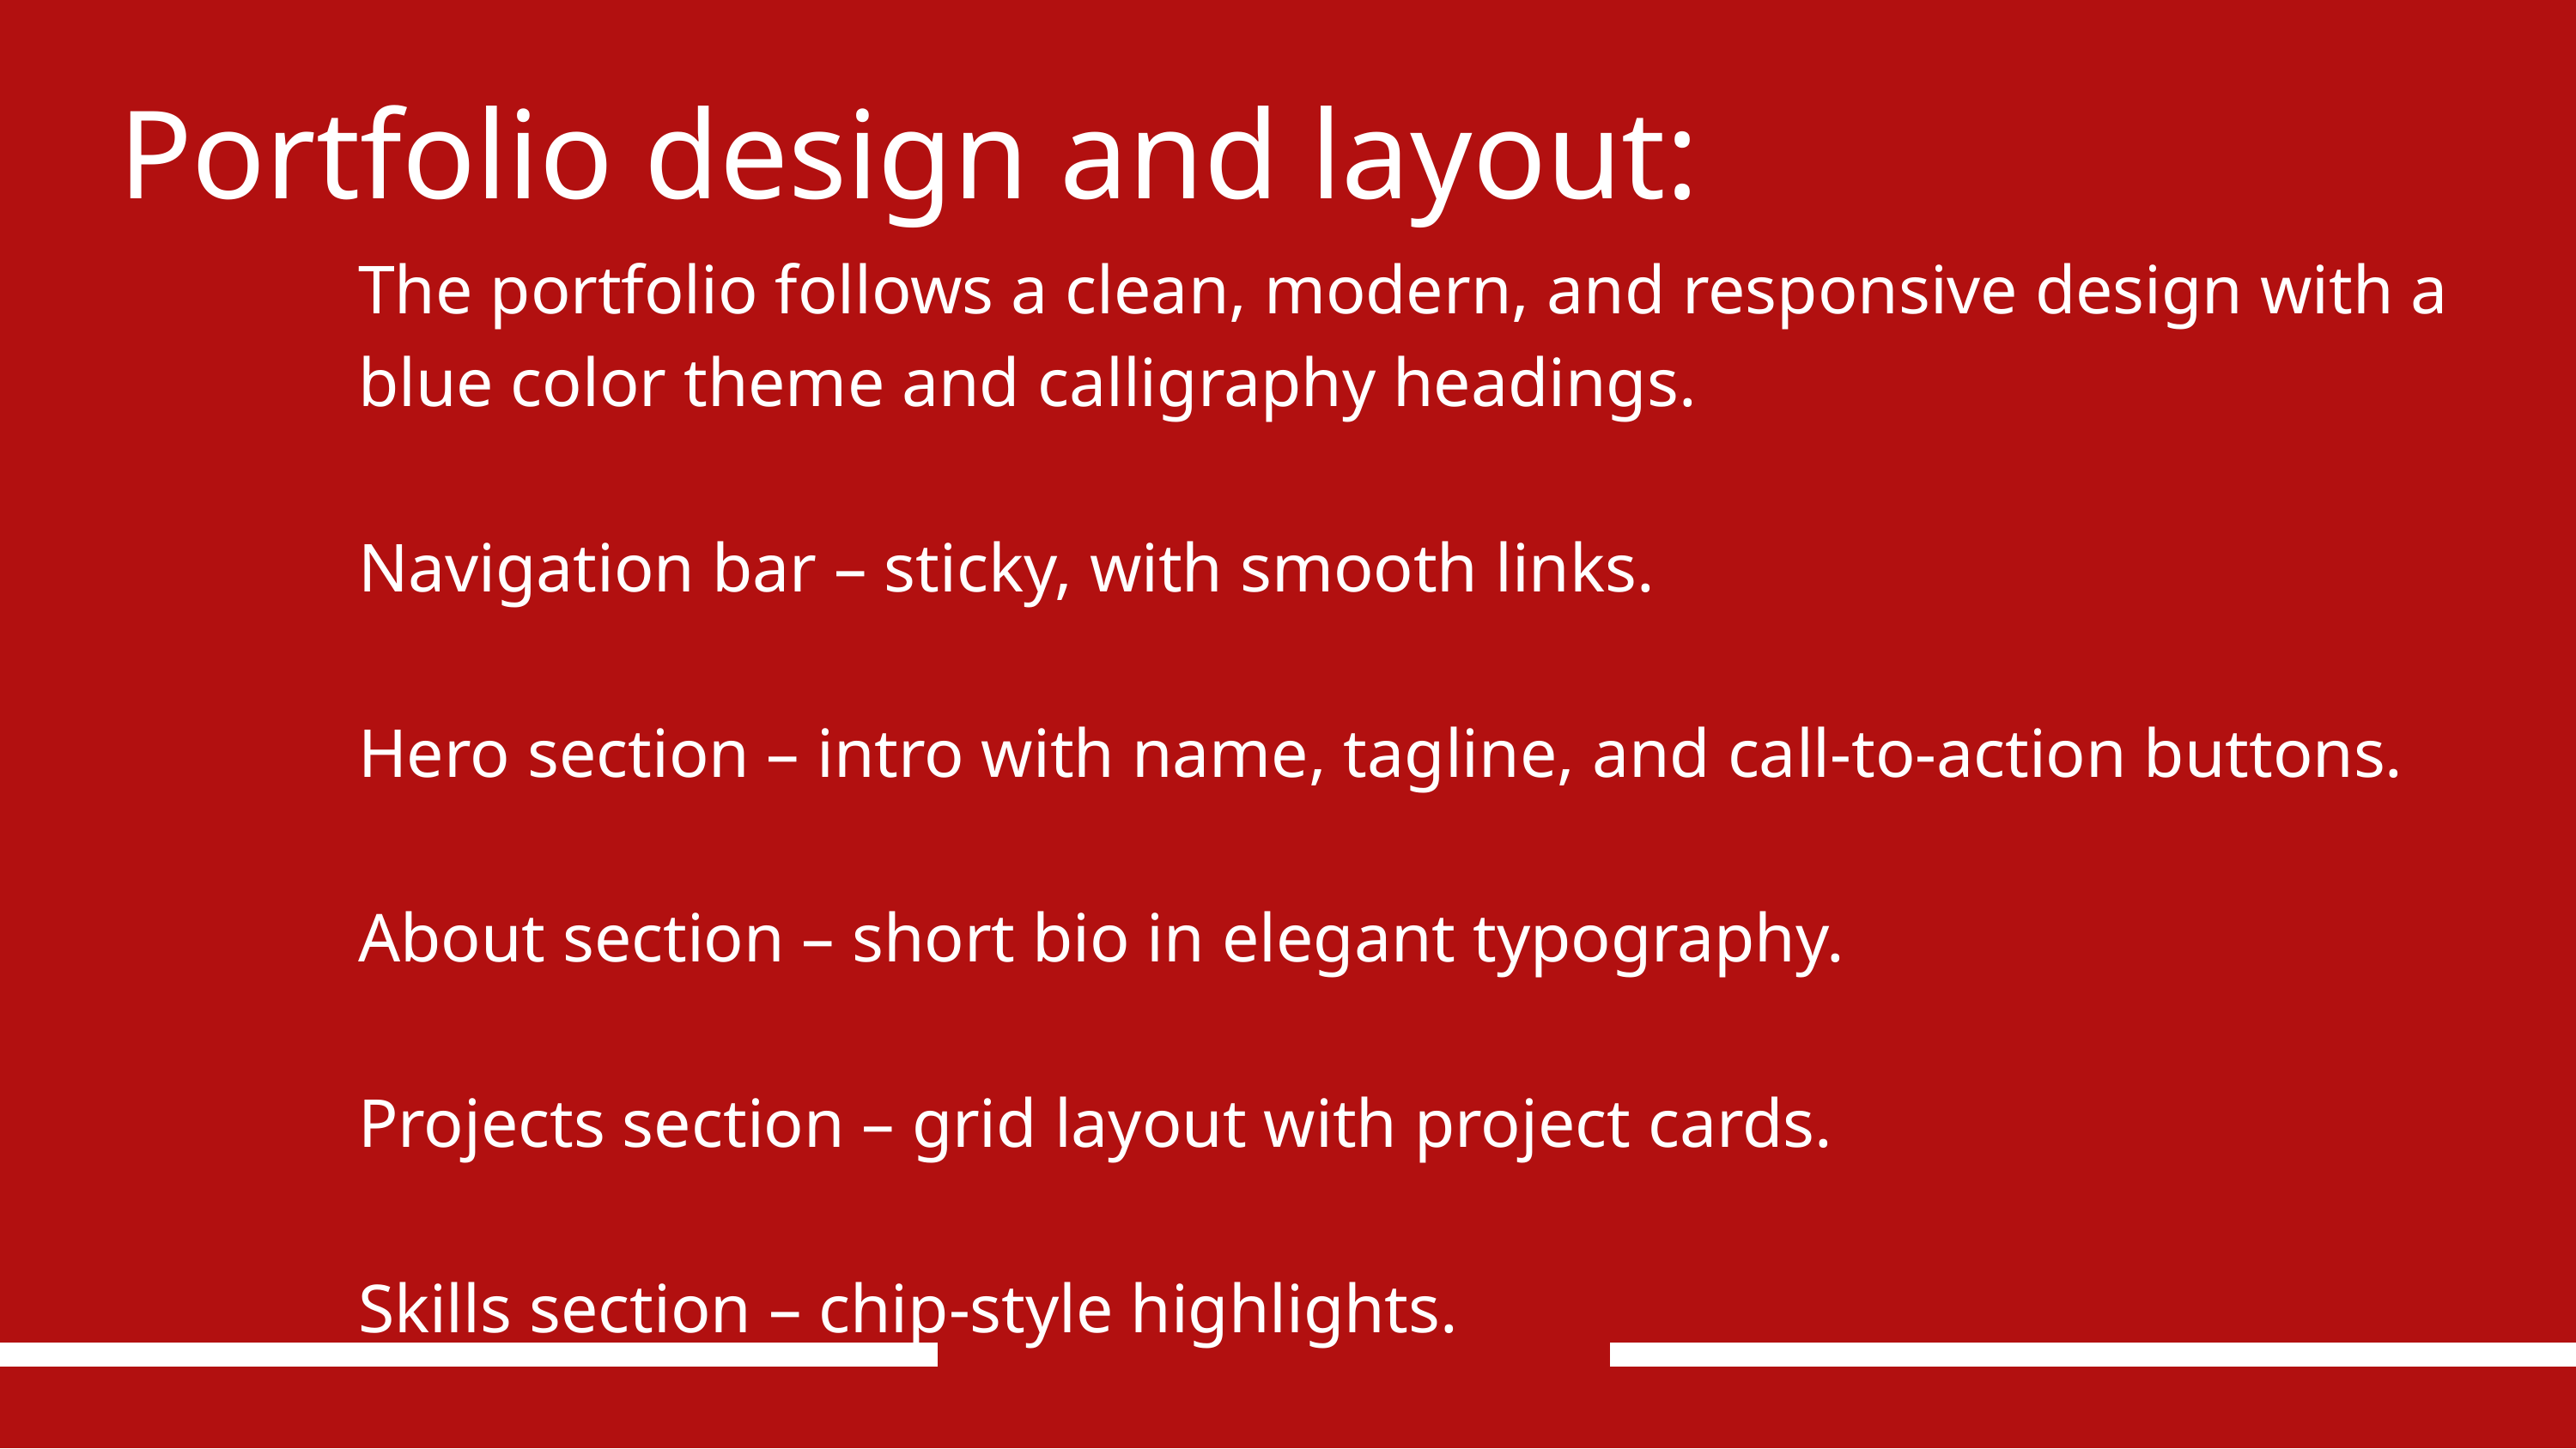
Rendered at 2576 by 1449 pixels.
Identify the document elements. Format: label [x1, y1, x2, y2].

text_box [0, 0, 2576, 1449]
text_box [1609, 1342, 2576, 1367]
text_box [0, 1342, 939, 1367]
